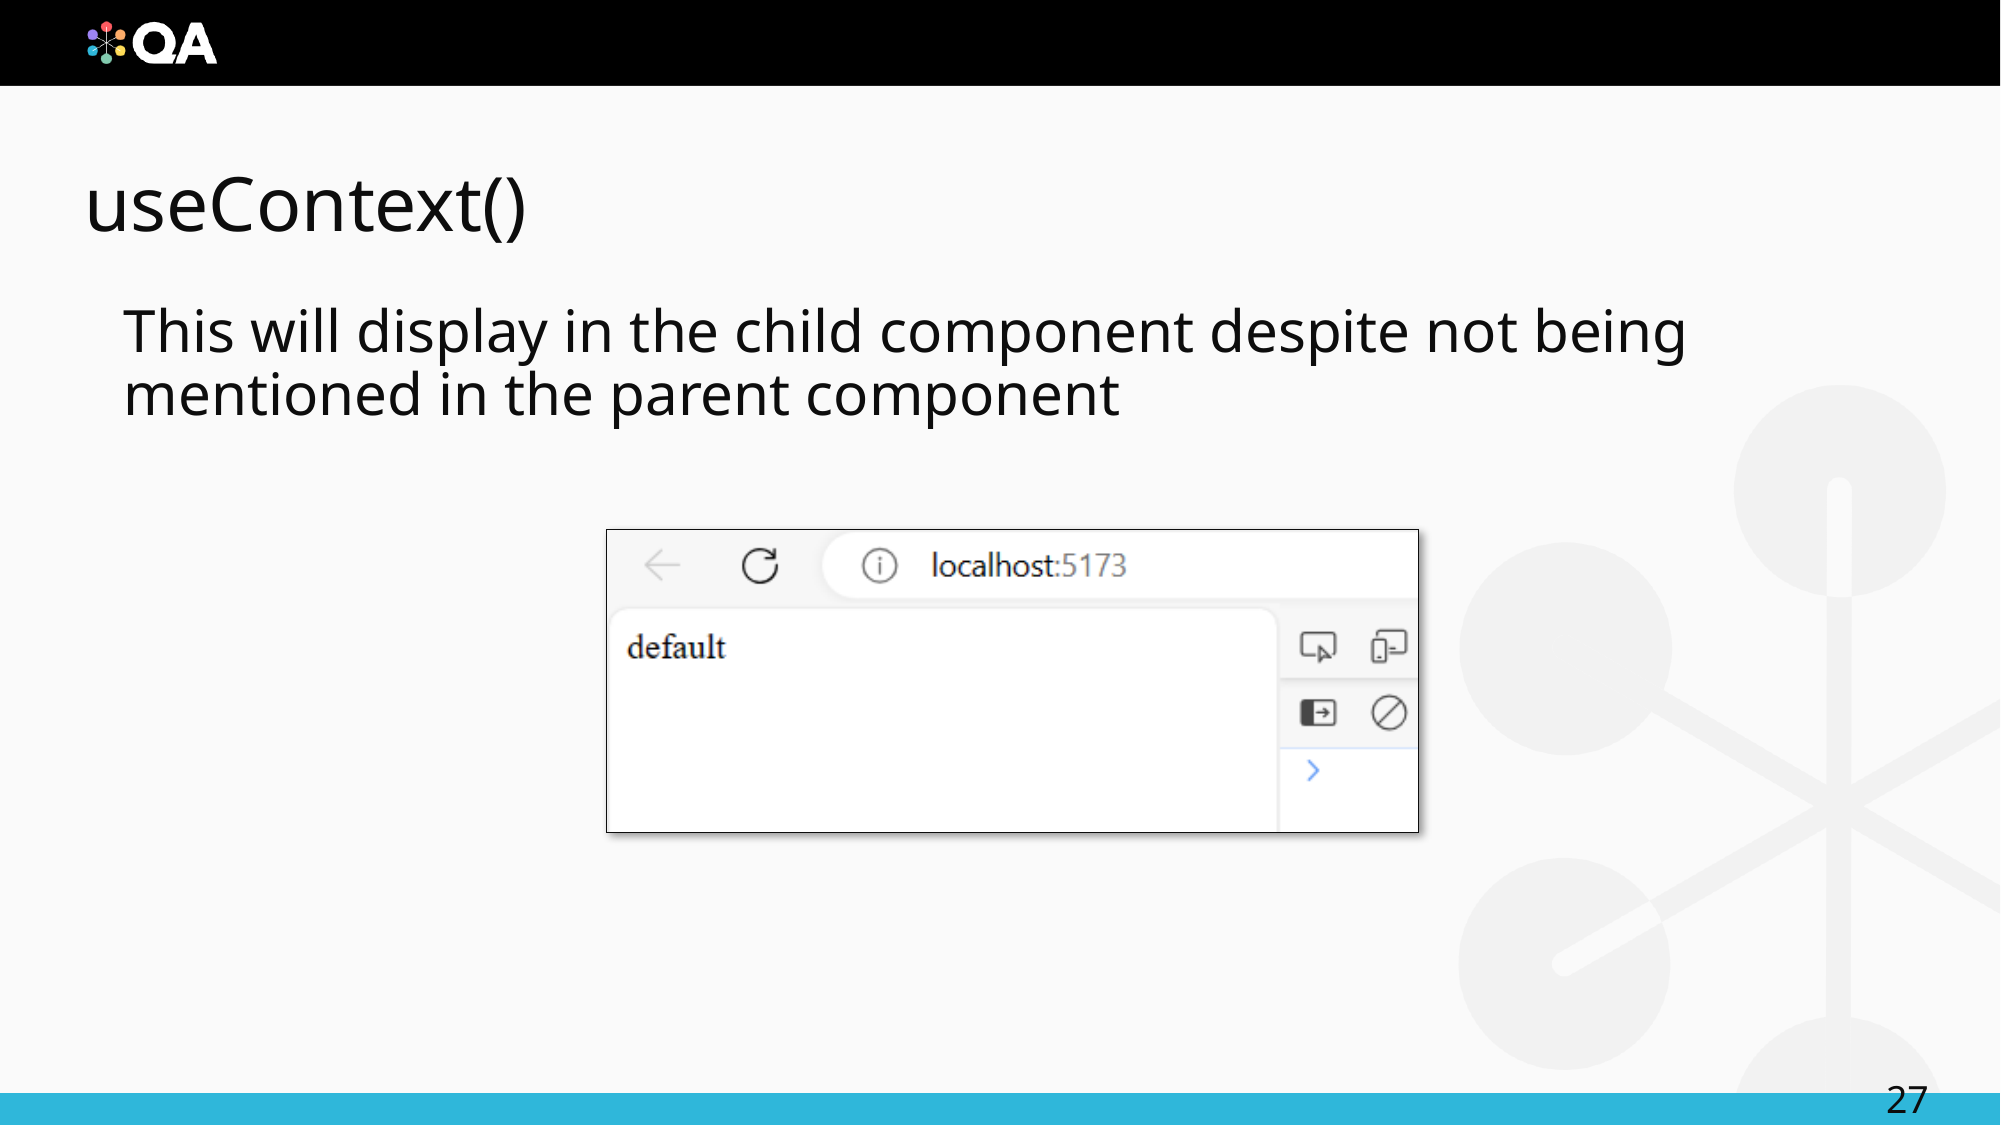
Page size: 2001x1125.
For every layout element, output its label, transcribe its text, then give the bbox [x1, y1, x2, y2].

list This will display in the child component despite not being mentioned in the parent component [123, 295, 1500, 736]
text_box [1512, 249, 1958, 943]
title useContext() [84, 159, 1916, 278]
text_box [1500, 235, 1945, 930]
picture [0, 0, 2001, 1125]
slide_number 27 [1871, 1068, 2000, 1098]
